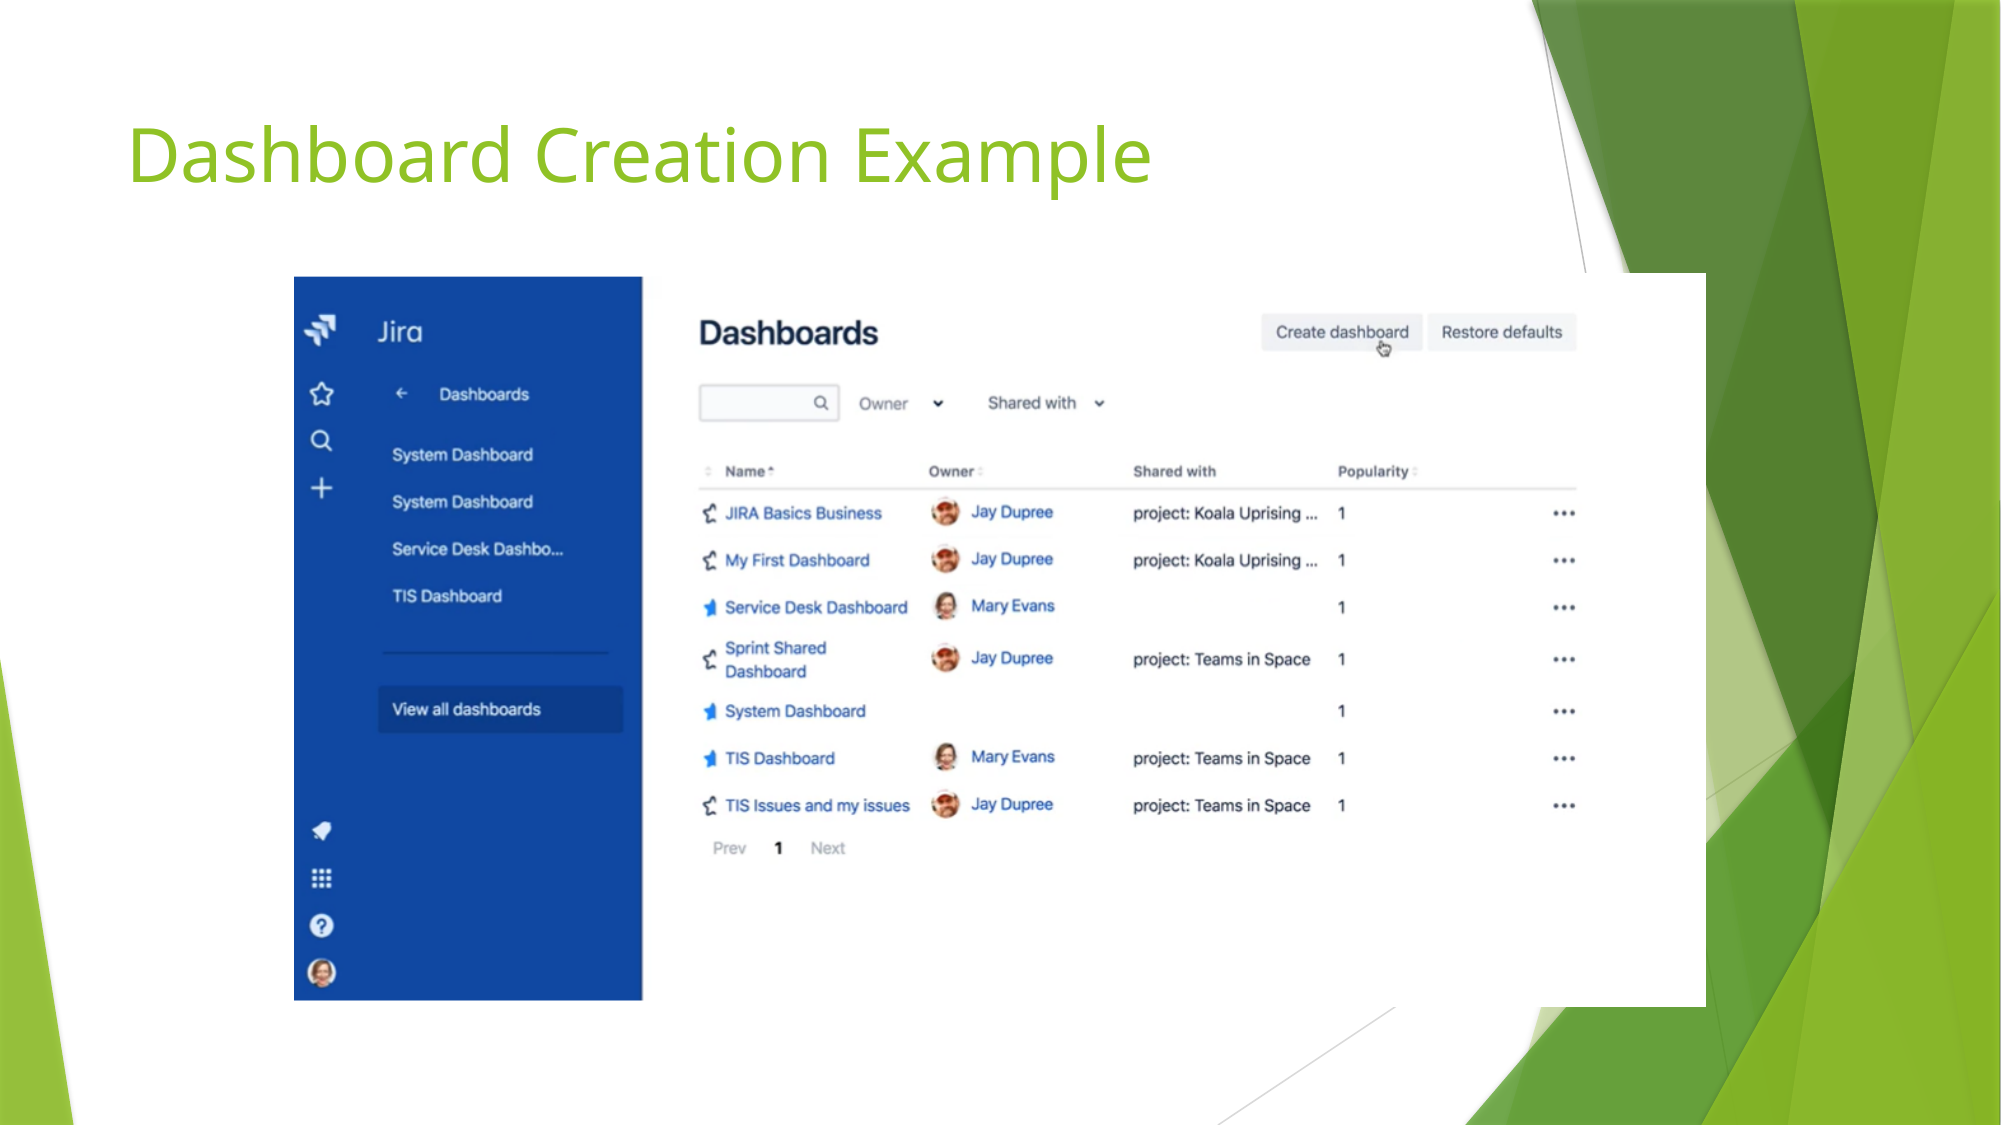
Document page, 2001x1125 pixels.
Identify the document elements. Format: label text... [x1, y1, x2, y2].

title Dashboard Creation Example [111, 99, 1522, 317]
picture [294, 273, 1706, 1008]
